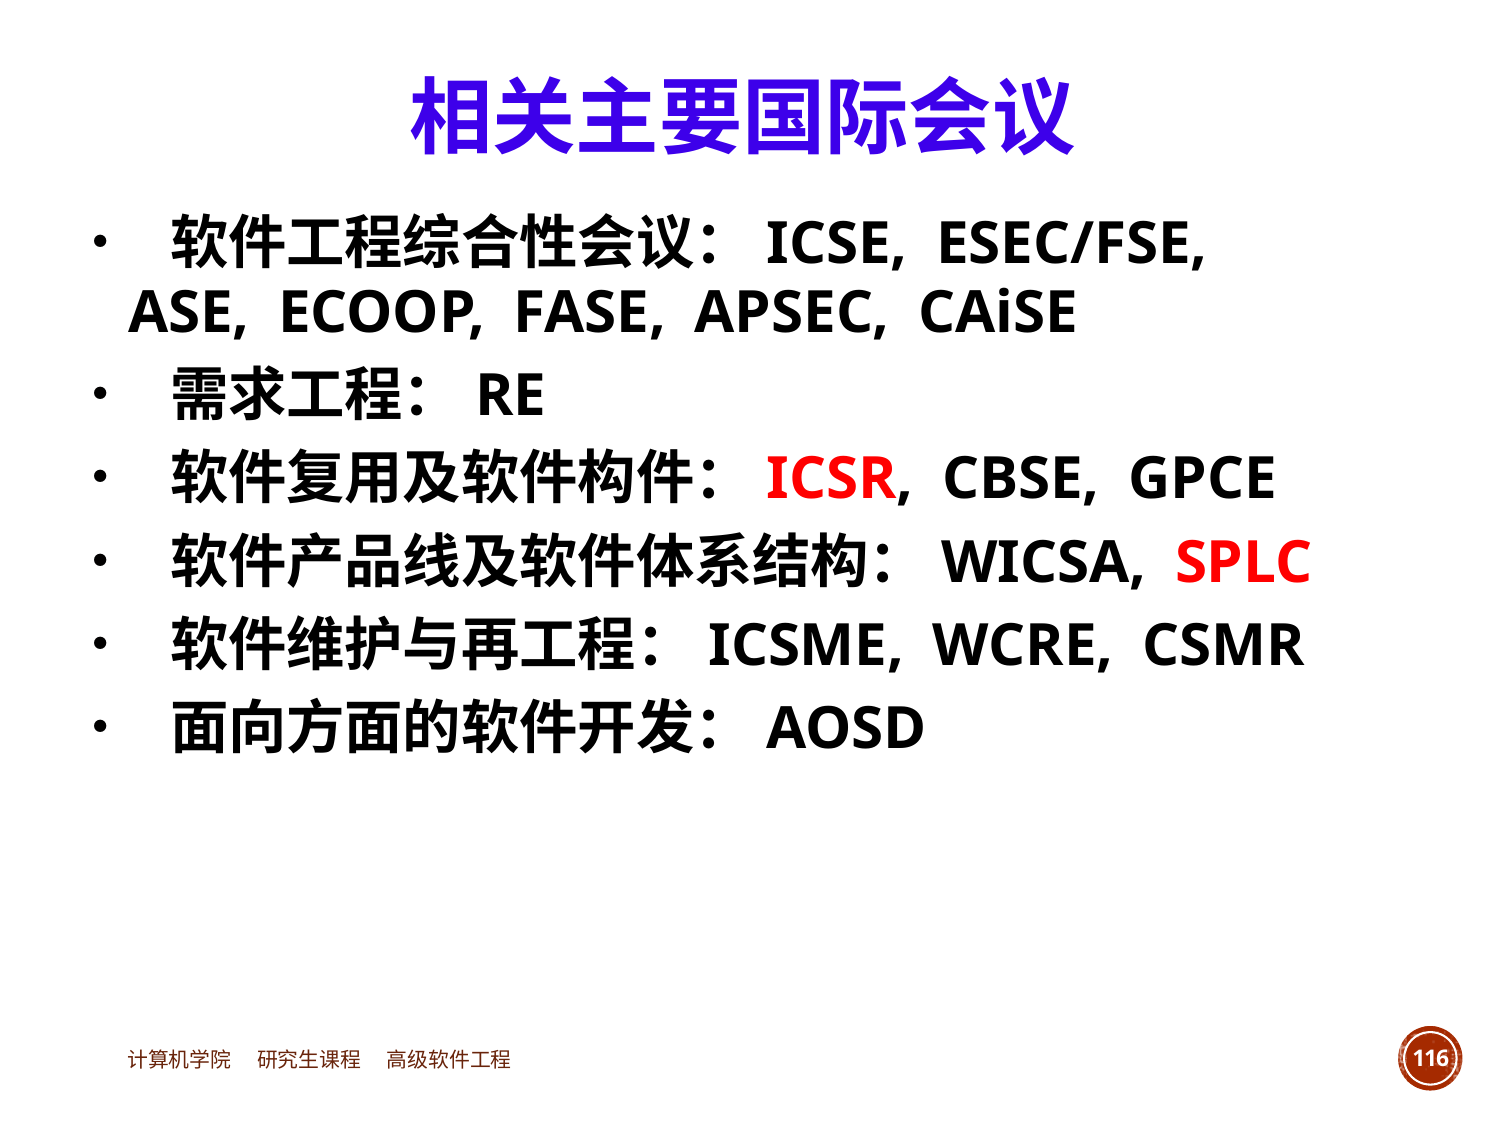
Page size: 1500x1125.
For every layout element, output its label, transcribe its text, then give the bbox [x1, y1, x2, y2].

text_box 相关主要国际会议 • 软件工程综合性会议：ICSE, ESEC/FSE, ASE, ECOOP, FASE, APSEC, CAiSE • 需求工程：RE • 软件复用及软件构件：ICSR, CBSE, GPCE • 软件产品线及软件体系结构：WICSA, SPLC • 软件维护与再工程：ICSME, WCRE, CSMR • 面向方面的软件开发：AOSD [71, 56, 1313, 768]
footer 计算机学院 研究生课程 高级软件工程 [112, 1028, 891, 1089]
slide_number 116 [1391, 1028, 1471, 1089]
